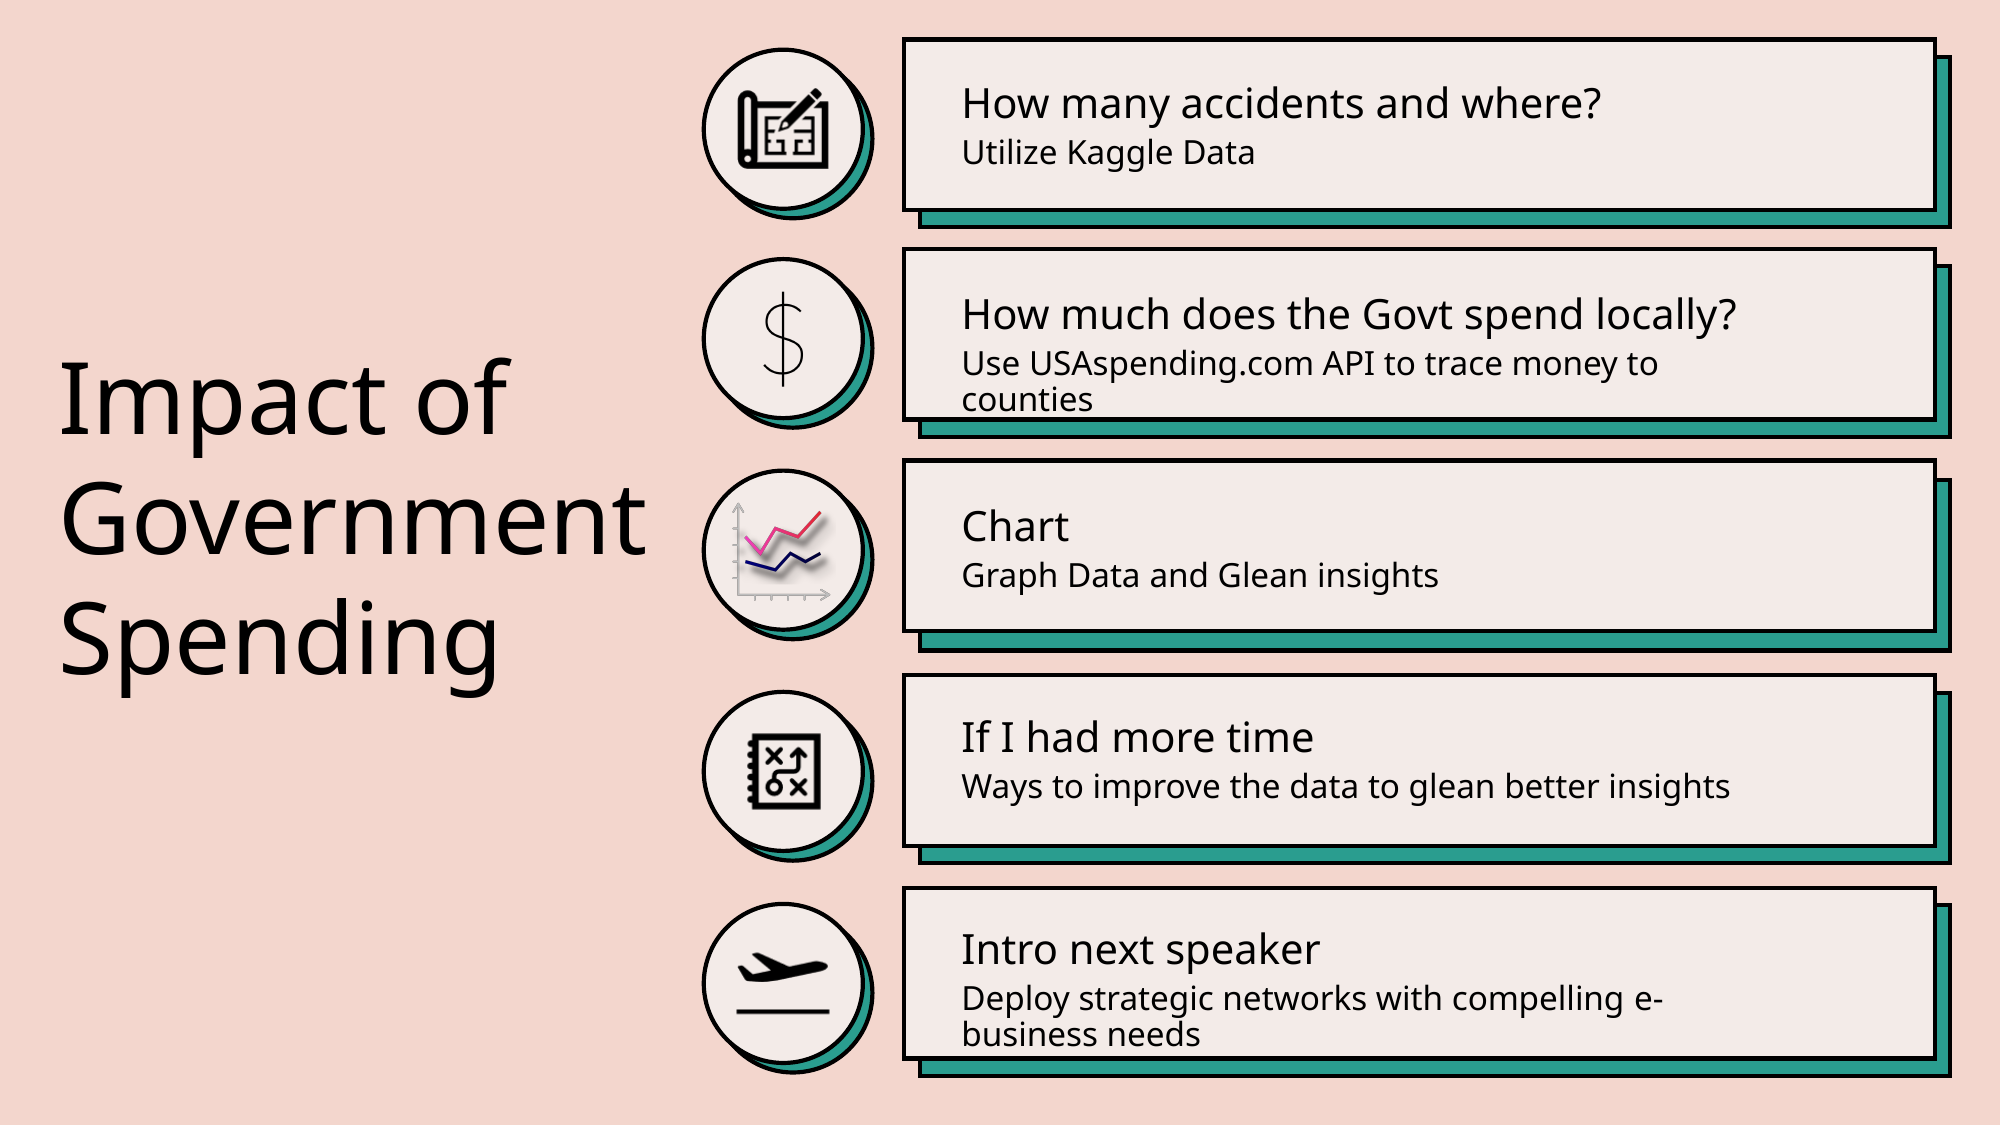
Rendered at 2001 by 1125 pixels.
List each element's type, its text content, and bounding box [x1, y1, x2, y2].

picture [730, 718, 836, 824]
list If I had more time [946, 709, 1577, 762]
picture [730, 930, 836, 1036]
picture [730, 76, 836, 182]
title Impact of Government Spending [43, 76, 742, 953]
list Intro next speaker [946, 921, 1577, 974]
picture [730, 286, 836, 392]
list How many accidents and where? [946, 75, 1833, 131]
list Graph Data and Glean insights [946, 551, 1772, 607]
list How much does the Govt spend locally? [946, 286, 1894, 342]
picture [730, 497, 836, 603]
list Use USAspending.com API to trace money to counties [946, 339, 1772, 396]
list Ways to improve the data to glean better insights [946, 762, 1772, 819]
list Utilize Kaggle Data [946, 128, 1772, 184]
list Chart [946, 498, 1577, 551]
list Deploy strategic networks with compelling e-business needs [946, 974, 1772, 1030]
